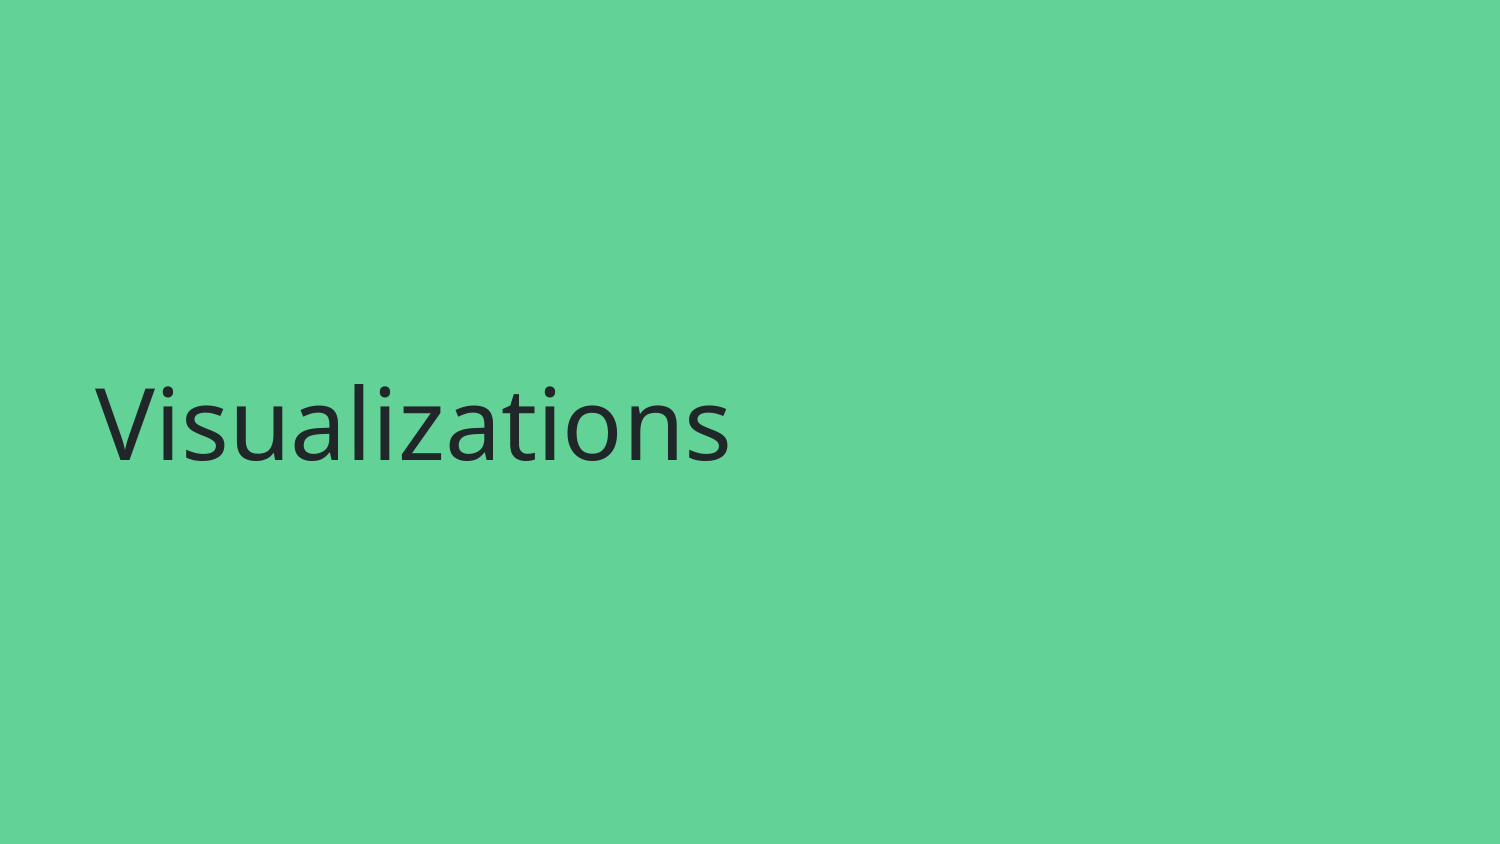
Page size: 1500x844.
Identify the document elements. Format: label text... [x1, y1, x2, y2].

title Visualizations [80, 86, 1032, 758]
